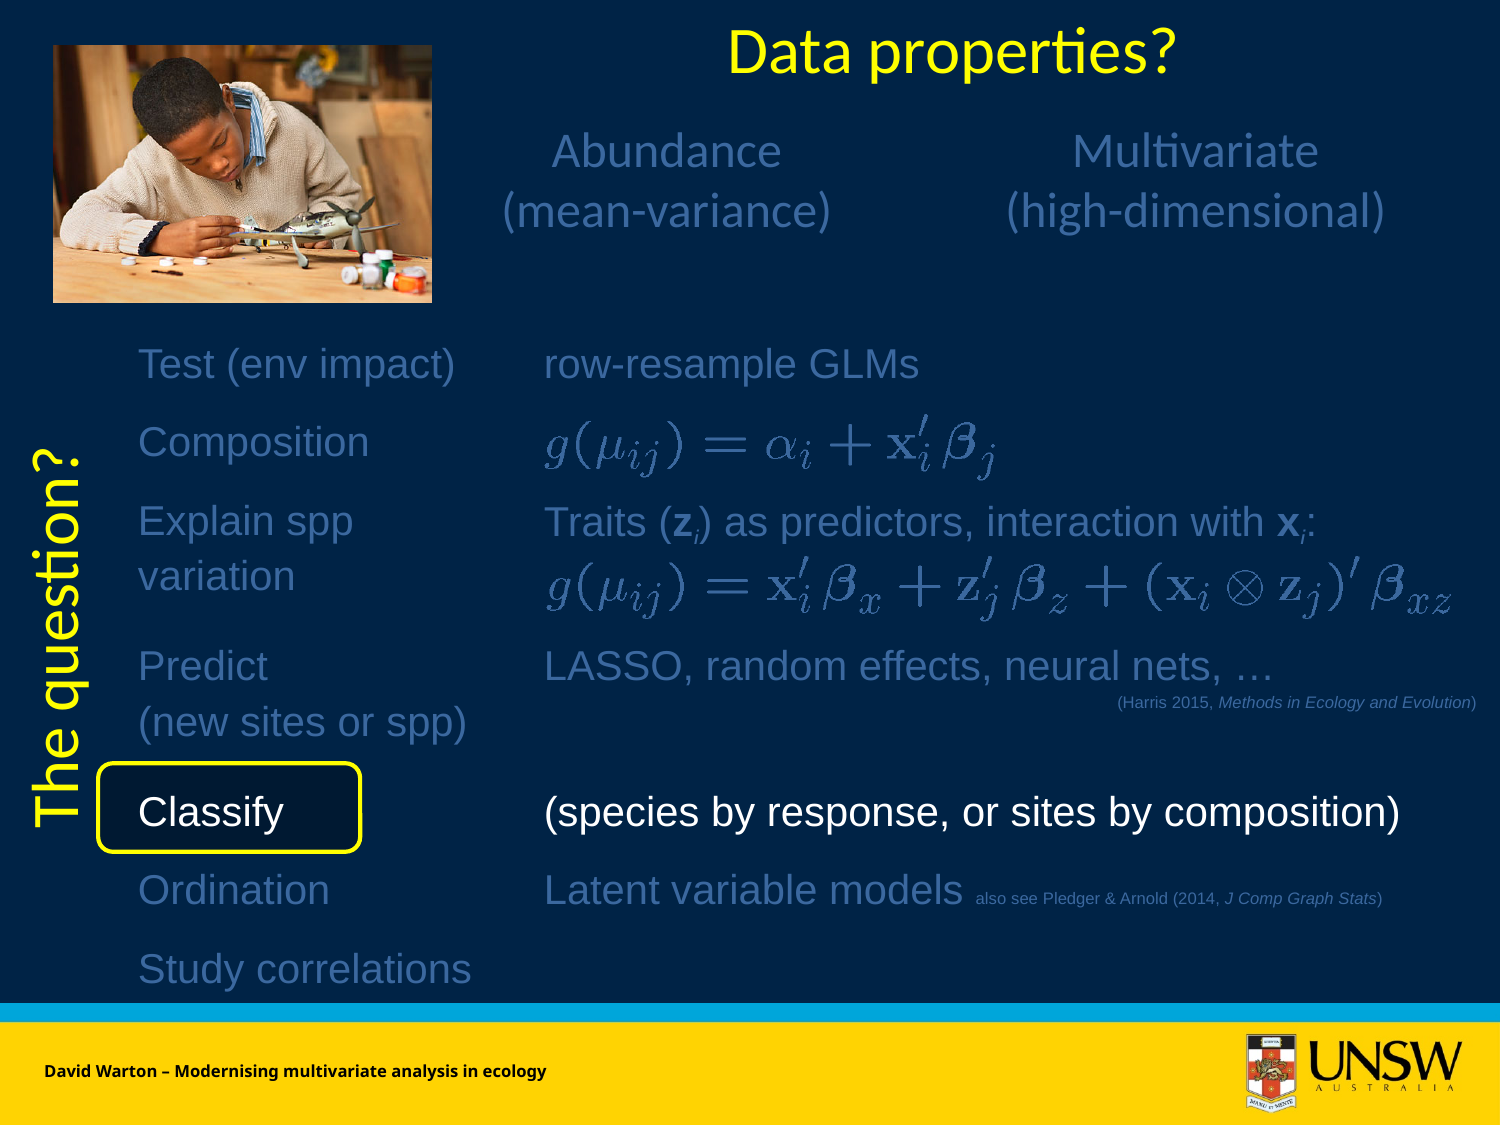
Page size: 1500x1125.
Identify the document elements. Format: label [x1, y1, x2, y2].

picture [0, 1022, 298, 1125]
text_box [5, 368, 132, 854]
table_header [132, 326, 1482, 405]
picture [52, 45, 432, 303]
text_box [466, 1, 1485, 374]
picture [531, 544, 1471, 637]
text_box [298, 727, 1500, 1125]
picture [519, 396, 1027, 493]
table_cell [132, 405, 1482, 1010]
